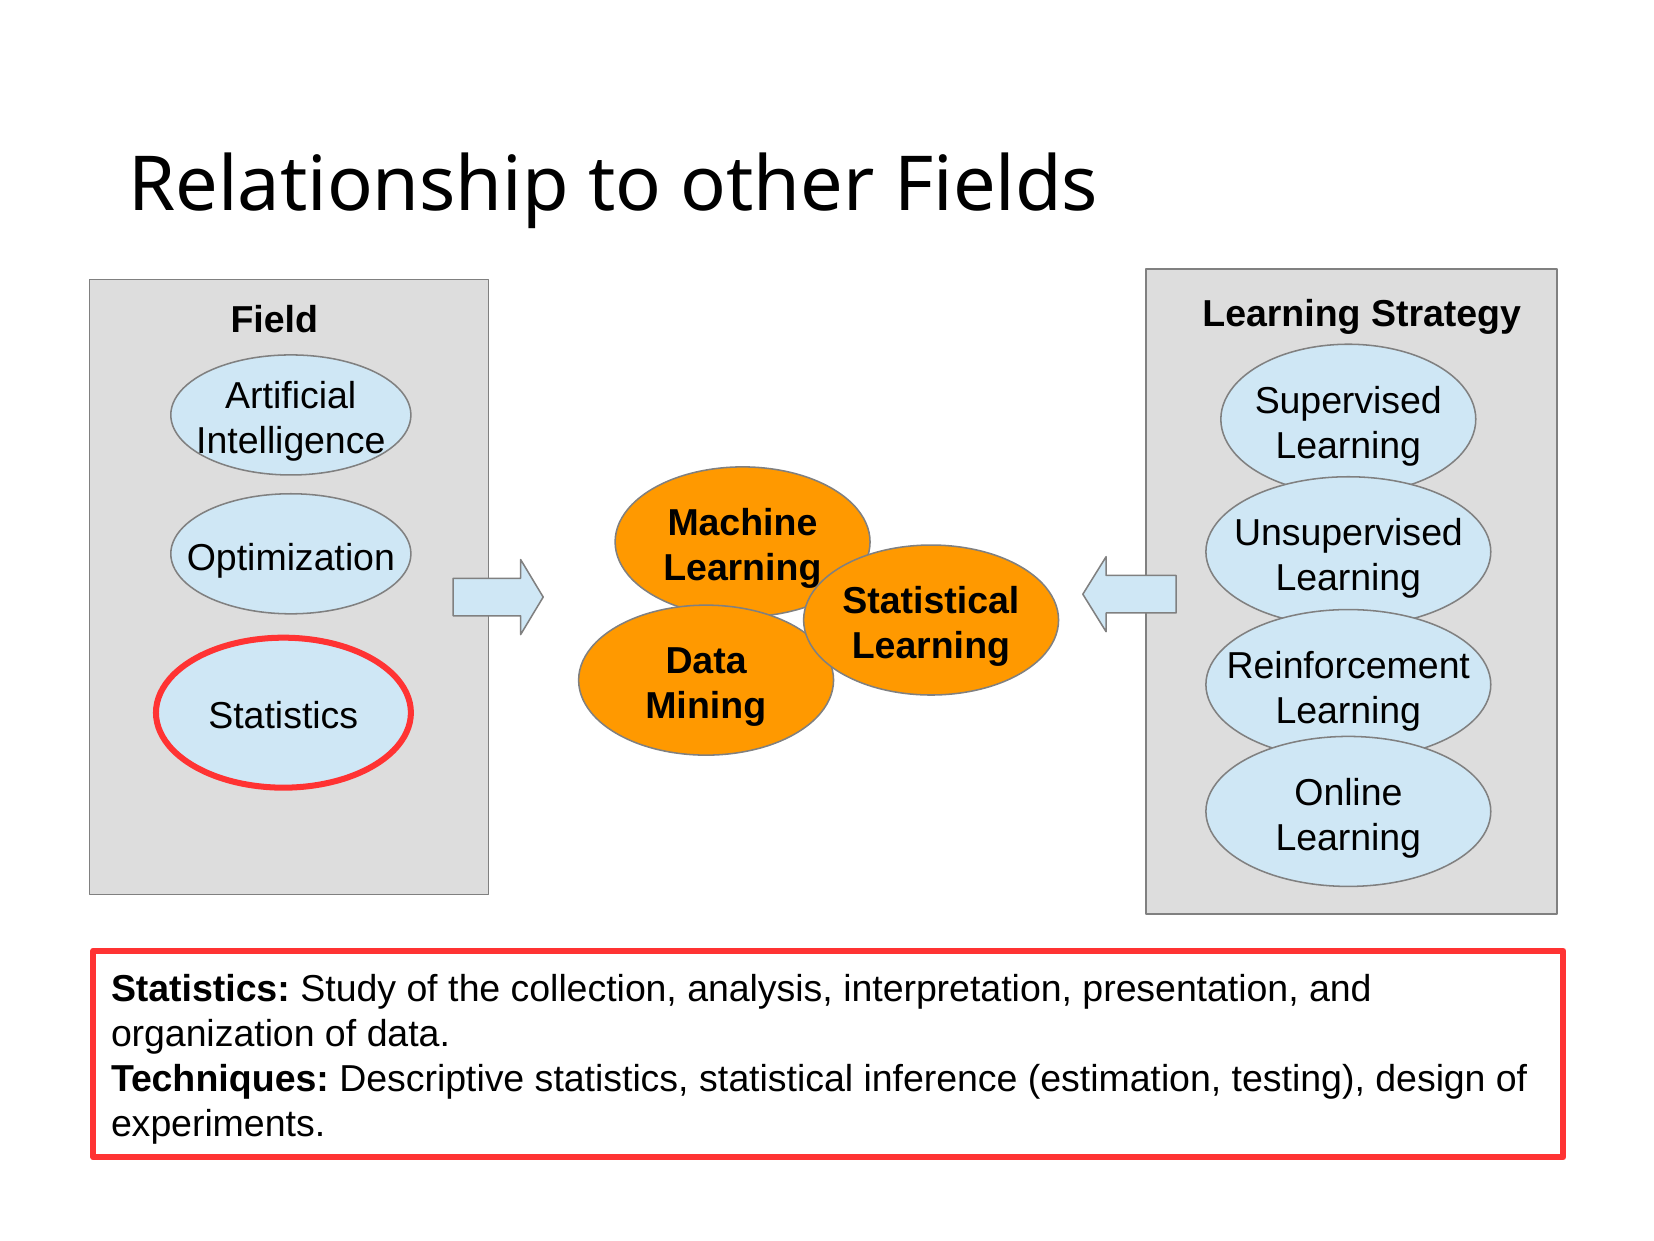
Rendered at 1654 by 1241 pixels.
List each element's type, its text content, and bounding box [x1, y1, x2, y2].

text_box [453, 559, 544, 635]
text_box [1082, 556, 1177, 632]
text_box Unsupervised Learning [1205, 476, 1491, 618]
text_box Learning Strategy [1187, 279, 1548, 378]
title Relationship to other Fields [113, 66, 1540, 306]
text_box Field [215, 284, 576, 384]
text_box [89, 279, 489, 895]
text_box Artificial Intelligence [170, 368, 411, 475]
text_box Machine Learning [615, 466, 871, 615]
text_box Statistics [155, 637, 411, 788]
text_box Statistical Learning [803, 545, 1059, 696]
text_box Optimization [170, 493, 411, 614]
text_box Supervised Learning [1220, 378, 1476, 484]
text_box Online Learning [1205, 736, 1491, 887]
text_box Data Mining [578, 605, 834, 756]
text_box Statistics: Study of the collection, analysis, interpretation, presentation, and organization of data. Techniques: Descriptive statistics, statistical inference (estimation, testing), design of experiments. [93, 950, 1564, 1158]
text_box [1145, 268, 1558, 914]
text_box Reinforcement Learning [1205, 609, 1491, 748]
